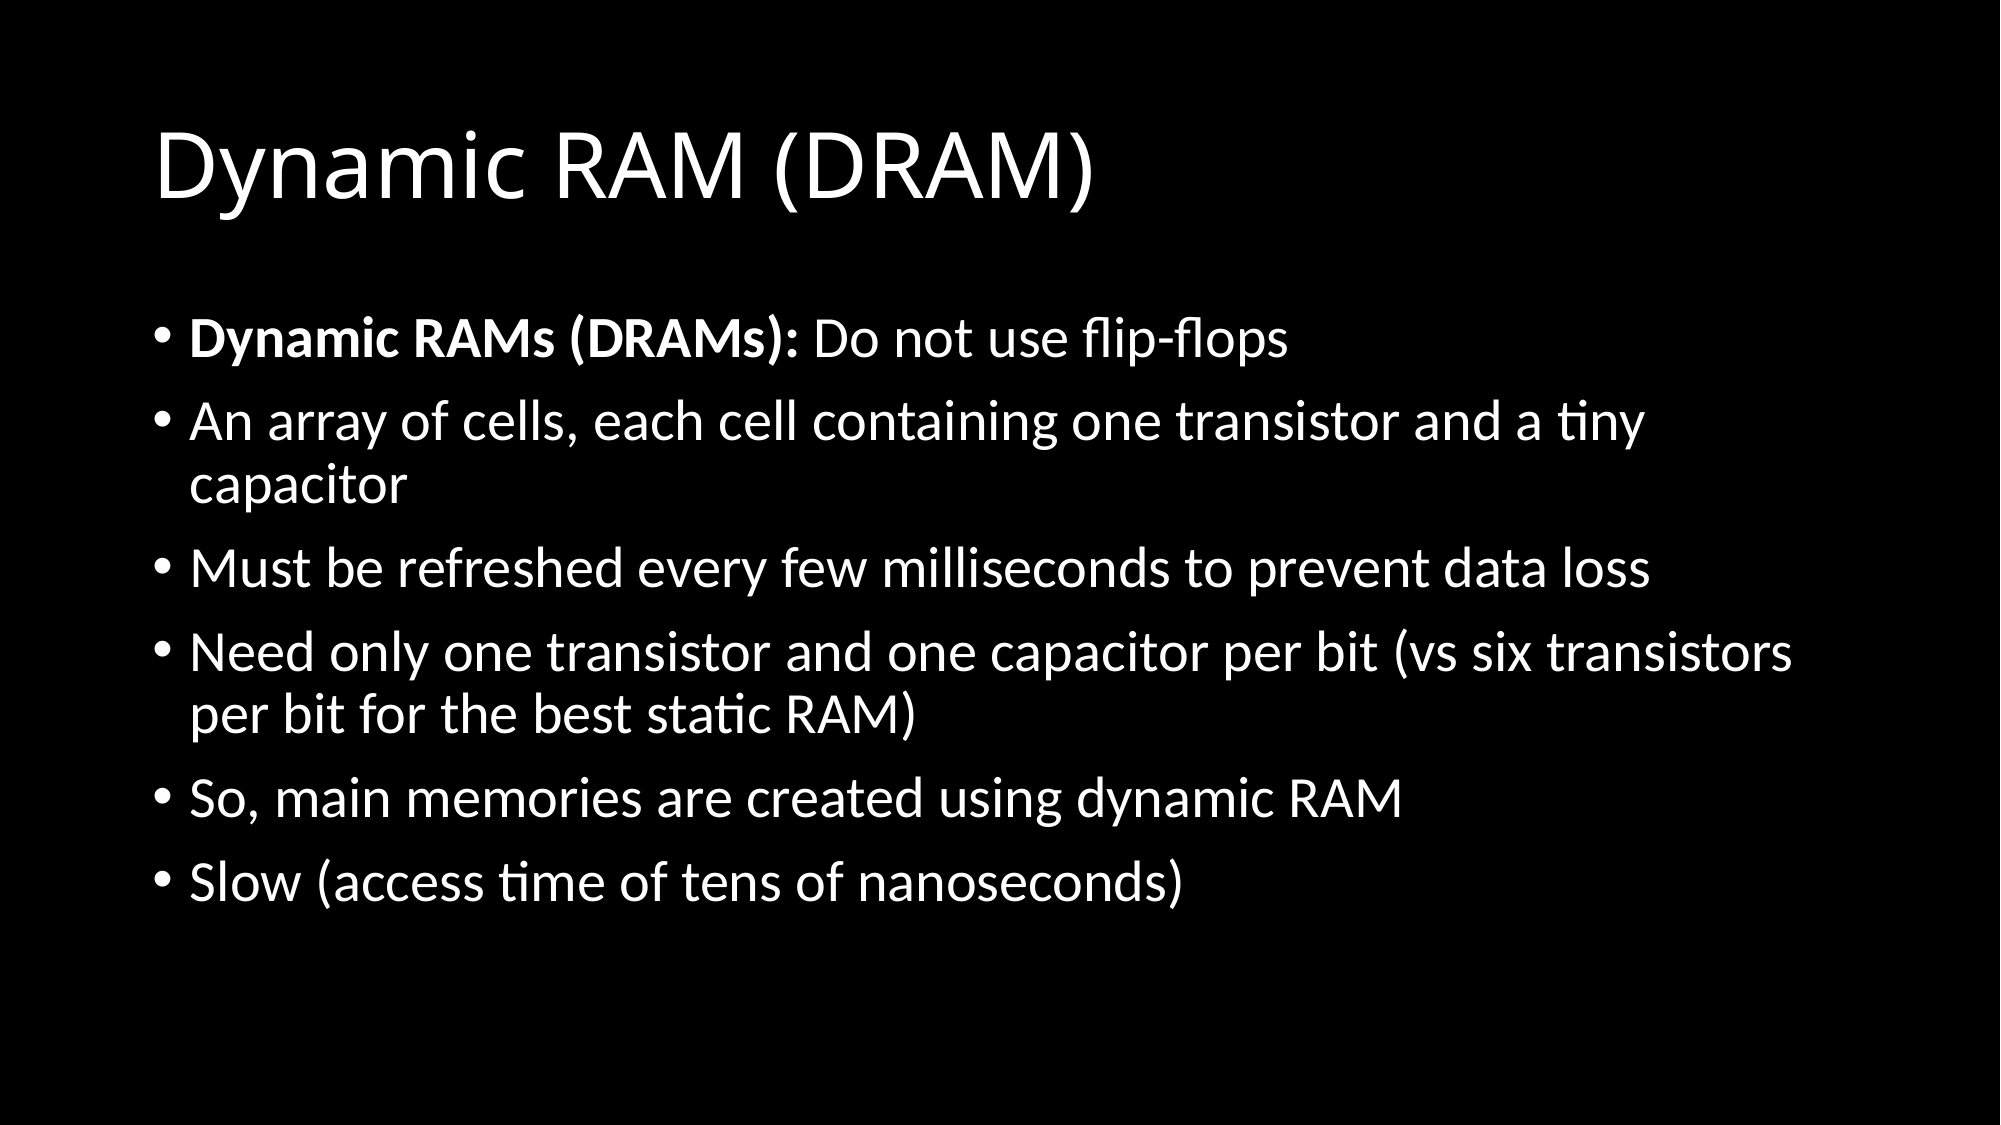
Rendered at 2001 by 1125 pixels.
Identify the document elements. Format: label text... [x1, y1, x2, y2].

list Dynamic RAMs (DRAMs): Do not use flip-flops An array of cells, each cell containing one transistor and a tiny capacitor Must be refreshed every few milliseconds to prevent data loss Need only one transistor and one capacitor per bit (vs six transistors per bit for the best static RAM) So, main memories are created using dynamic RAM Slow (access time of tens of nanoseconds) [137, 299, 1863, 1014]
title Dynamic RAM (DRAM) [137, 59, 1863, 278]
